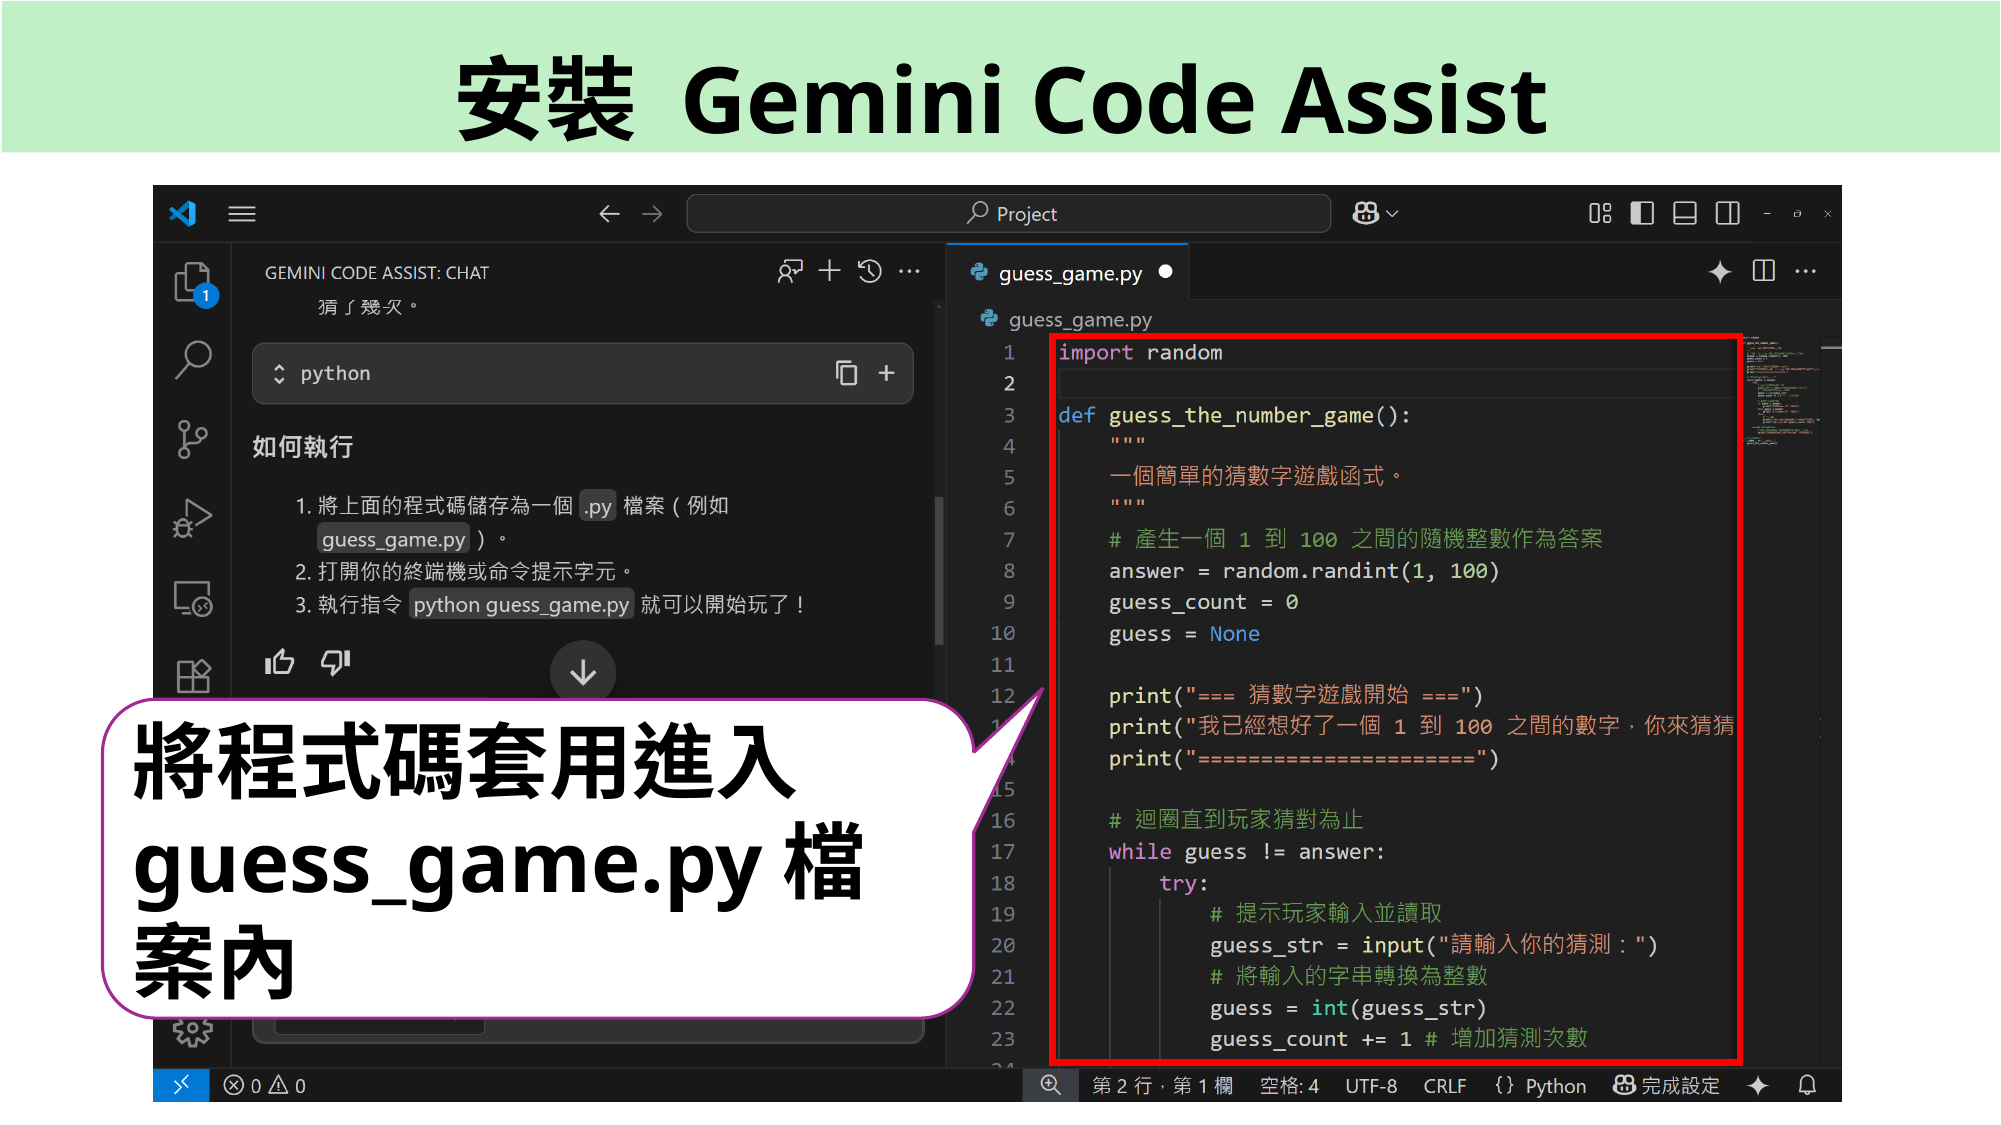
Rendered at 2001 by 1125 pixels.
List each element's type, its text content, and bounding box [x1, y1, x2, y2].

text_box 將程式碼套用進入guess_game.py檔案內 [100, 697, 152, 1020]
picture [152, 184, 1843, 1103]
text_box 安裝 Gemini Code Assist [0, 0, 2000, 154]
